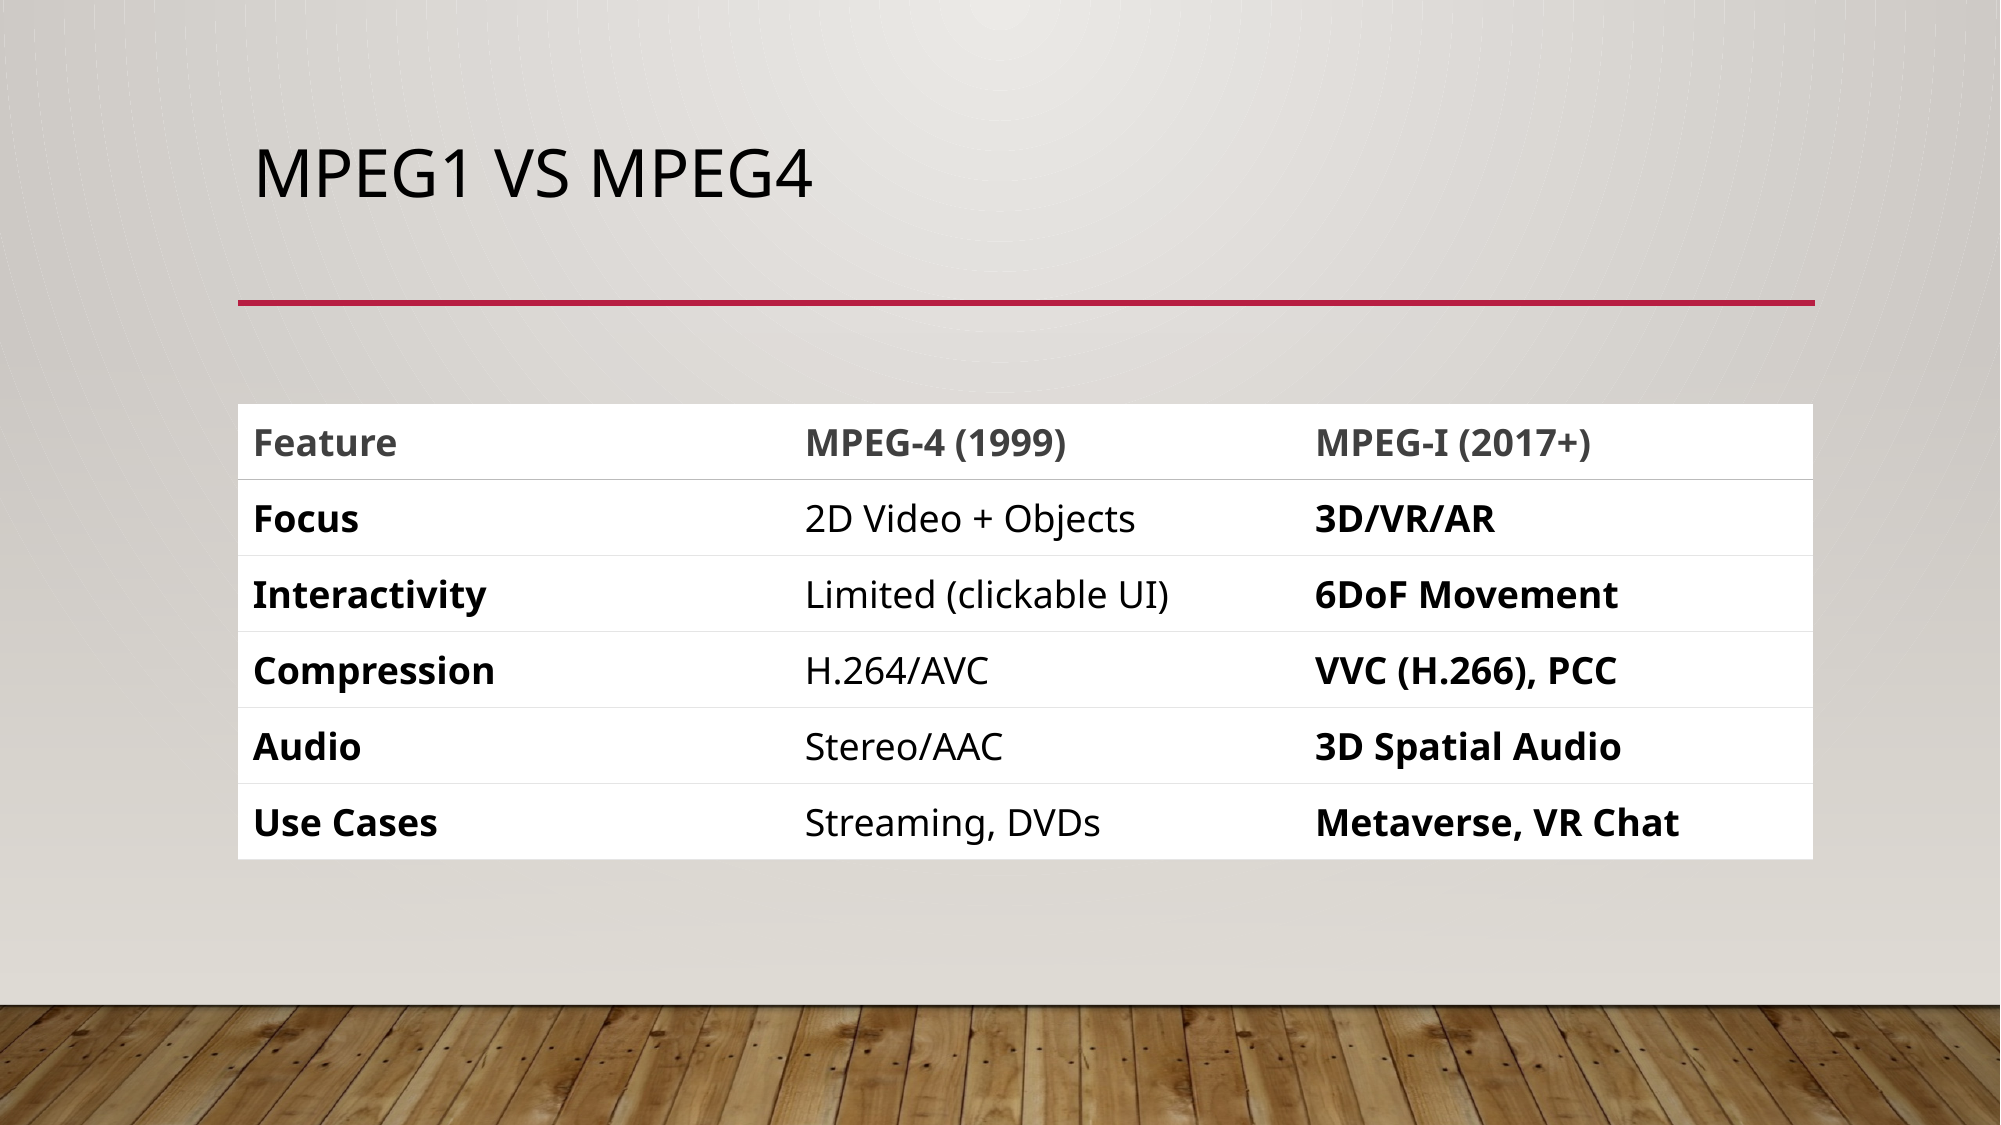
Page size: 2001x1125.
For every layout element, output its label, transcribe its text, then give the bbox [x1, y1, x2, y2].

picture [0, 1005, 2000, 1125]
table_cell Streaming, DVDs [792, 784, 1303, 859]
table_cell 3D/VR/AR [1303, 480, 1813, 555]
table_header MPEG-I (2017+) [1303, 404, 1813, 479]
table_cell Stereo/AAC [792, 708, 1303, 783]
table_cell Interactivity [238, 556, 792, 631]
table_cell 2D Video + Objects [792, 480, 1303, 555]
table_cell Limited (clickable UI) [792, 556, 1303, 631]
table_cell Use Cases [238, 784, 792, 859]
table_cell Audio [238, 708, 792, 783]
table_cell Focus [238, 480, 792, 555]
table_cell 6DoF Movement [1303, 556, 1813, 631]
table_header MPEG-4 (1999) [792, 404, 1303, 479]
table_header Feature [238, 404, 792, 479]
table_cell Compression [238, 632, 792, 707]
table_cell Metaverse, VR Chat [1303, 784, 1813, 859]
table_cell H.264/AVC [792, 632, 1303, 707]
table_cell 3D Spatial Audio [1303, 708, 1813, 783]
table_cell VVC (H.266), PCC [1303, 632, 1813, 707]
title MPEG1 Vs MPEG4 [238, 131, 1814, 305]
